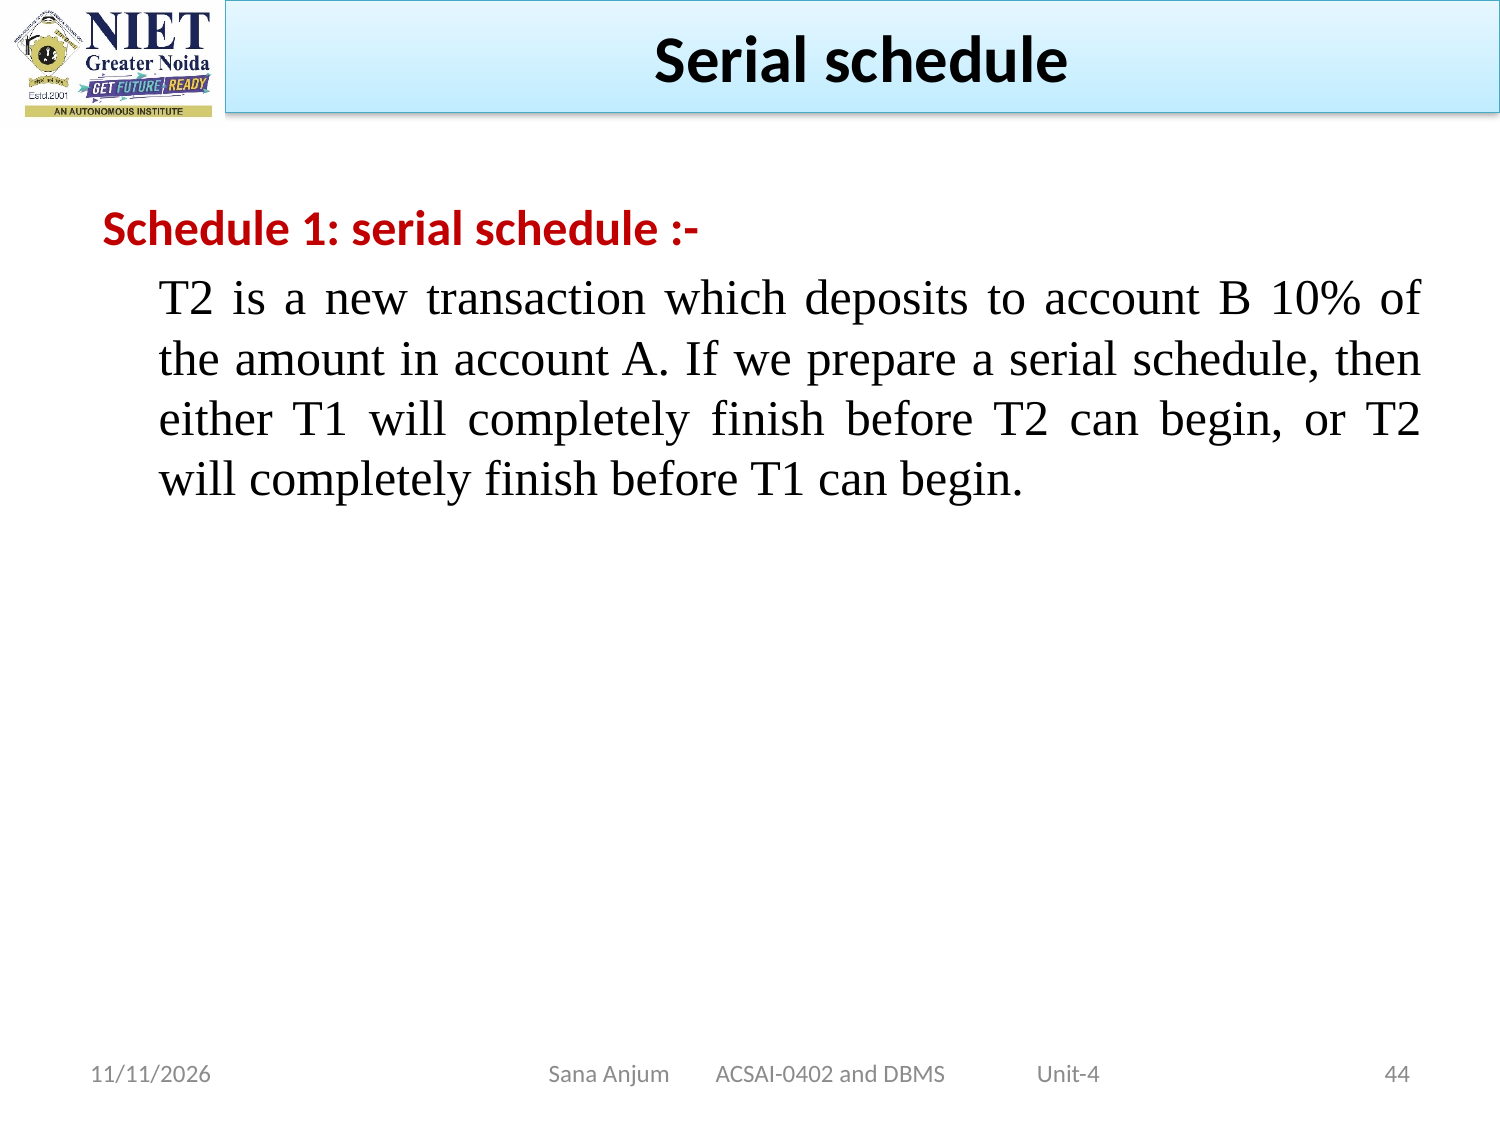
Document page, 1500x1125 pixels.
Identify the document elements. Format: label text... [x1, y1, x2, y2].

slide_number 44 [1074, 1042, 1425, 1103]
text_box Serial schedule [226, 0, 1500, 113]
footer Sana Anjum ACSAI-0402 and DBMS Unit-4 [412, 1042, 1074, 1103]
picture [0, 0, 226, 128]
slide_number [75, 1042, 412, 1103]
list Schedule 1: serial schedule :- T2 is a new transaction which deposits to account B 10% of the amount in account A. If we prepare a serial schedule, then either T1 will completely finish before T2 can begin, or T2 will completely finish before T1 can begin. [87, 187, 1438, 1038]
